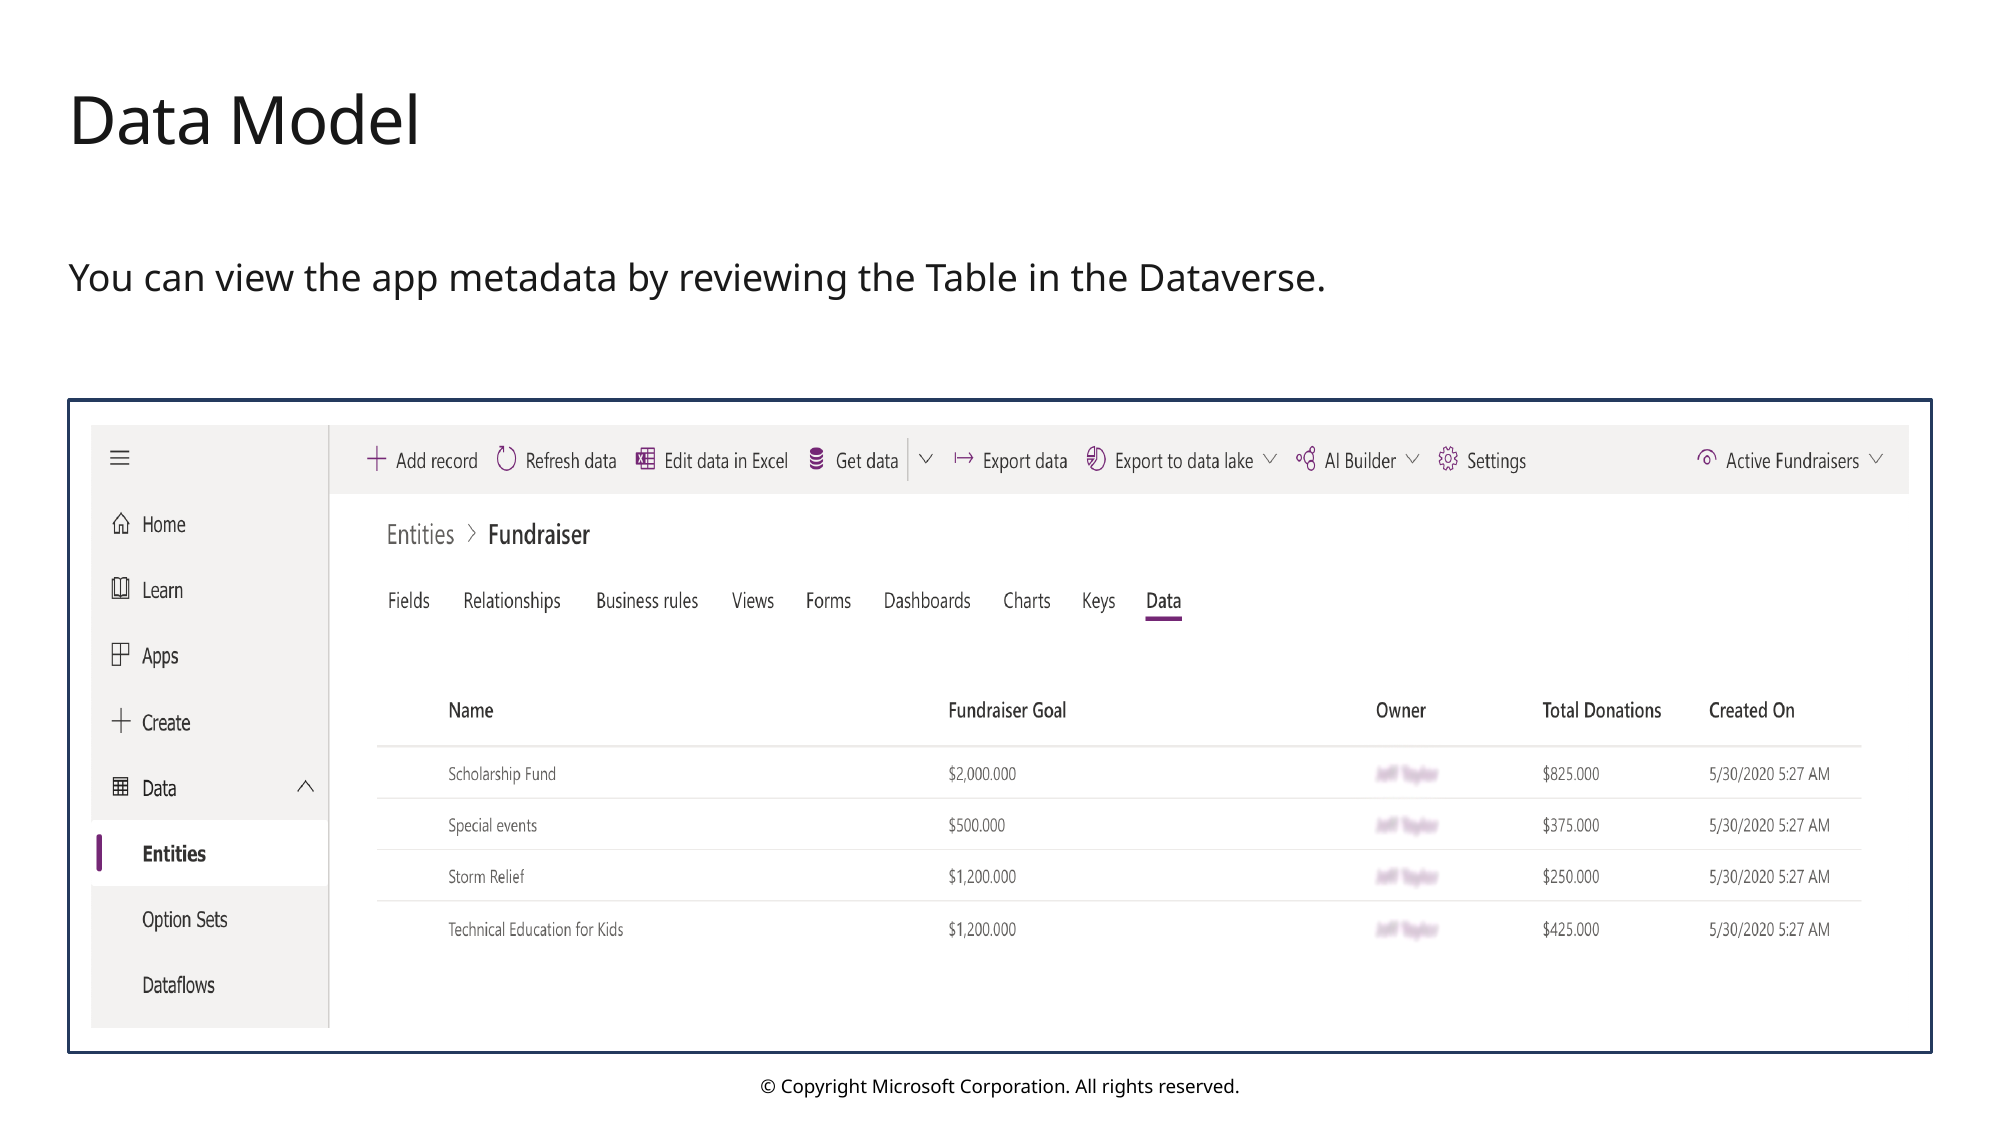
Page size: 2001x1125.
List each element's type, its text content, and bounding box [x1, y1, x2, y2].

title Data Model [68, 72, 1932, 192]
picture [90, 425, 1910, 1028]
list You can view the app metadata by reviewing the Table in the Dataverse. [68, 238, 1932, 375]
